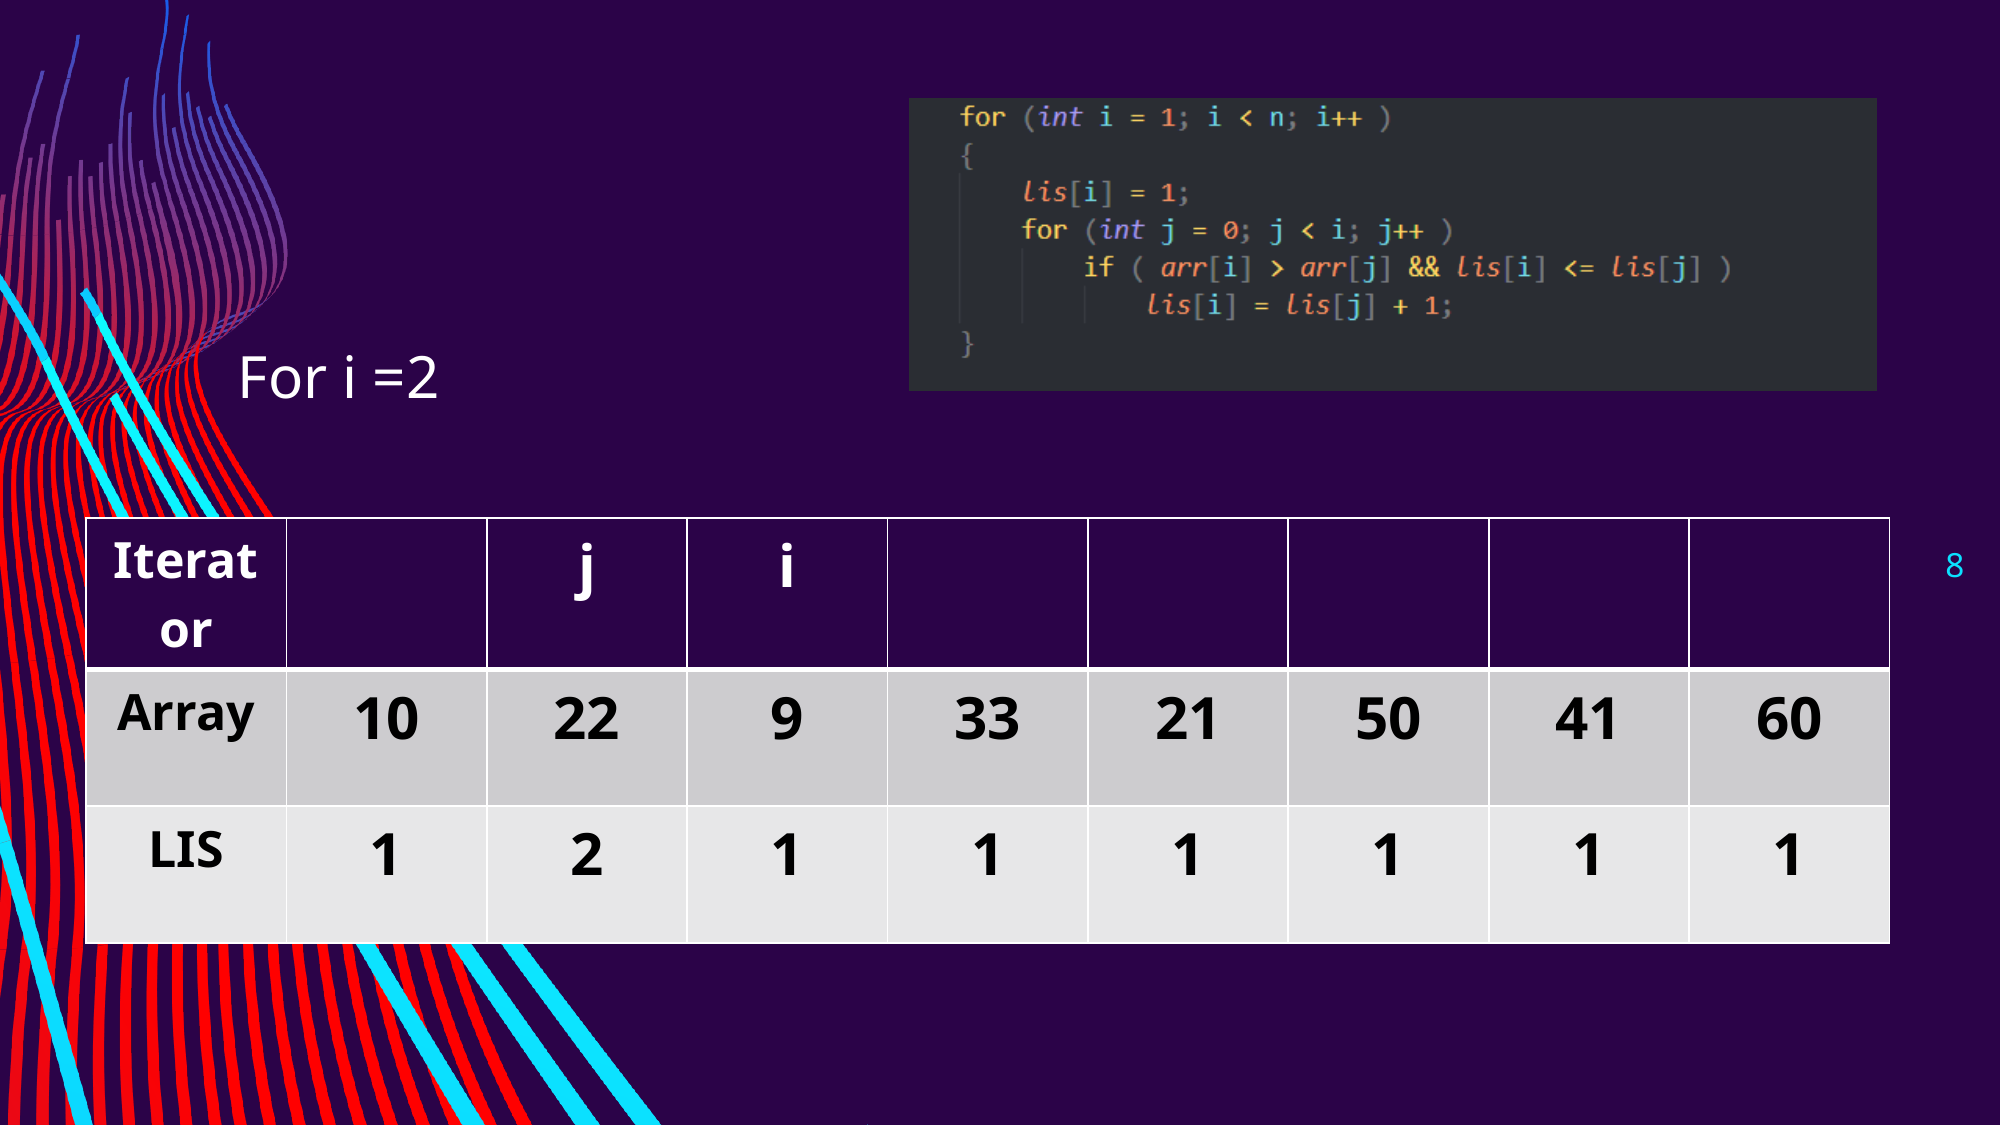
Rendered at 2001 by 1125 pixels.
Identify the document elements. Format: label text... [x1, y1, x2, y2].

table_cell 22 [488, 672, 686, 805]
table_cell 21 [1089, 672, 1287, 805]
table_cell 1 [1690, 807, 1889, 942]
picture [0, 0, 2000, 1125]
table_header [287, 519, 486, 667]
table_cell 50 [1289, 672, 1488, 805]
table_cell 60 [1690, 672, 1889, 805]
table_header Iterator [87, 519, 286, 667]
table_header [1289, 519, 1488, 667]
table_cell 1 [287, 807, 486, 942]
table_cell 1 [1490, 807, 1688, 942]
table_cell 1 [1289, 807, 1488, 942]
table_cell 10 [287, 672, 486, 805]
slide_number 8 [1890, 519, 1980, 615]
table_cell 9 [688, 672, 887, 805]
table_header j [488, 519, 686, 667]
table_header [1490, 519, 1688, 667]
table_header i [688, 519, 887, 667]
table_cell LIS [87, 807, 286, 942]
text_box For i =2 [223, 298, 1423, 484]
table_cell 2 [488, 807, 686, 942]
table_cell 41 [1490, 672, 1688, 805]
table_header [888, 519, 1087, 667]
table_cell 33 [888, 672, 1087, 805]
table_cell 1 [1089, 807, 1287, 942]
table_header [1690, 519, 1889, 667]
table_cell Array [87, 672, 286, 805]
table_cell 1 [888, 807, 1087, 942]
table_cell 1 [688, 807, 887, 942]
table_header [1089, 519, 1287, 667]
